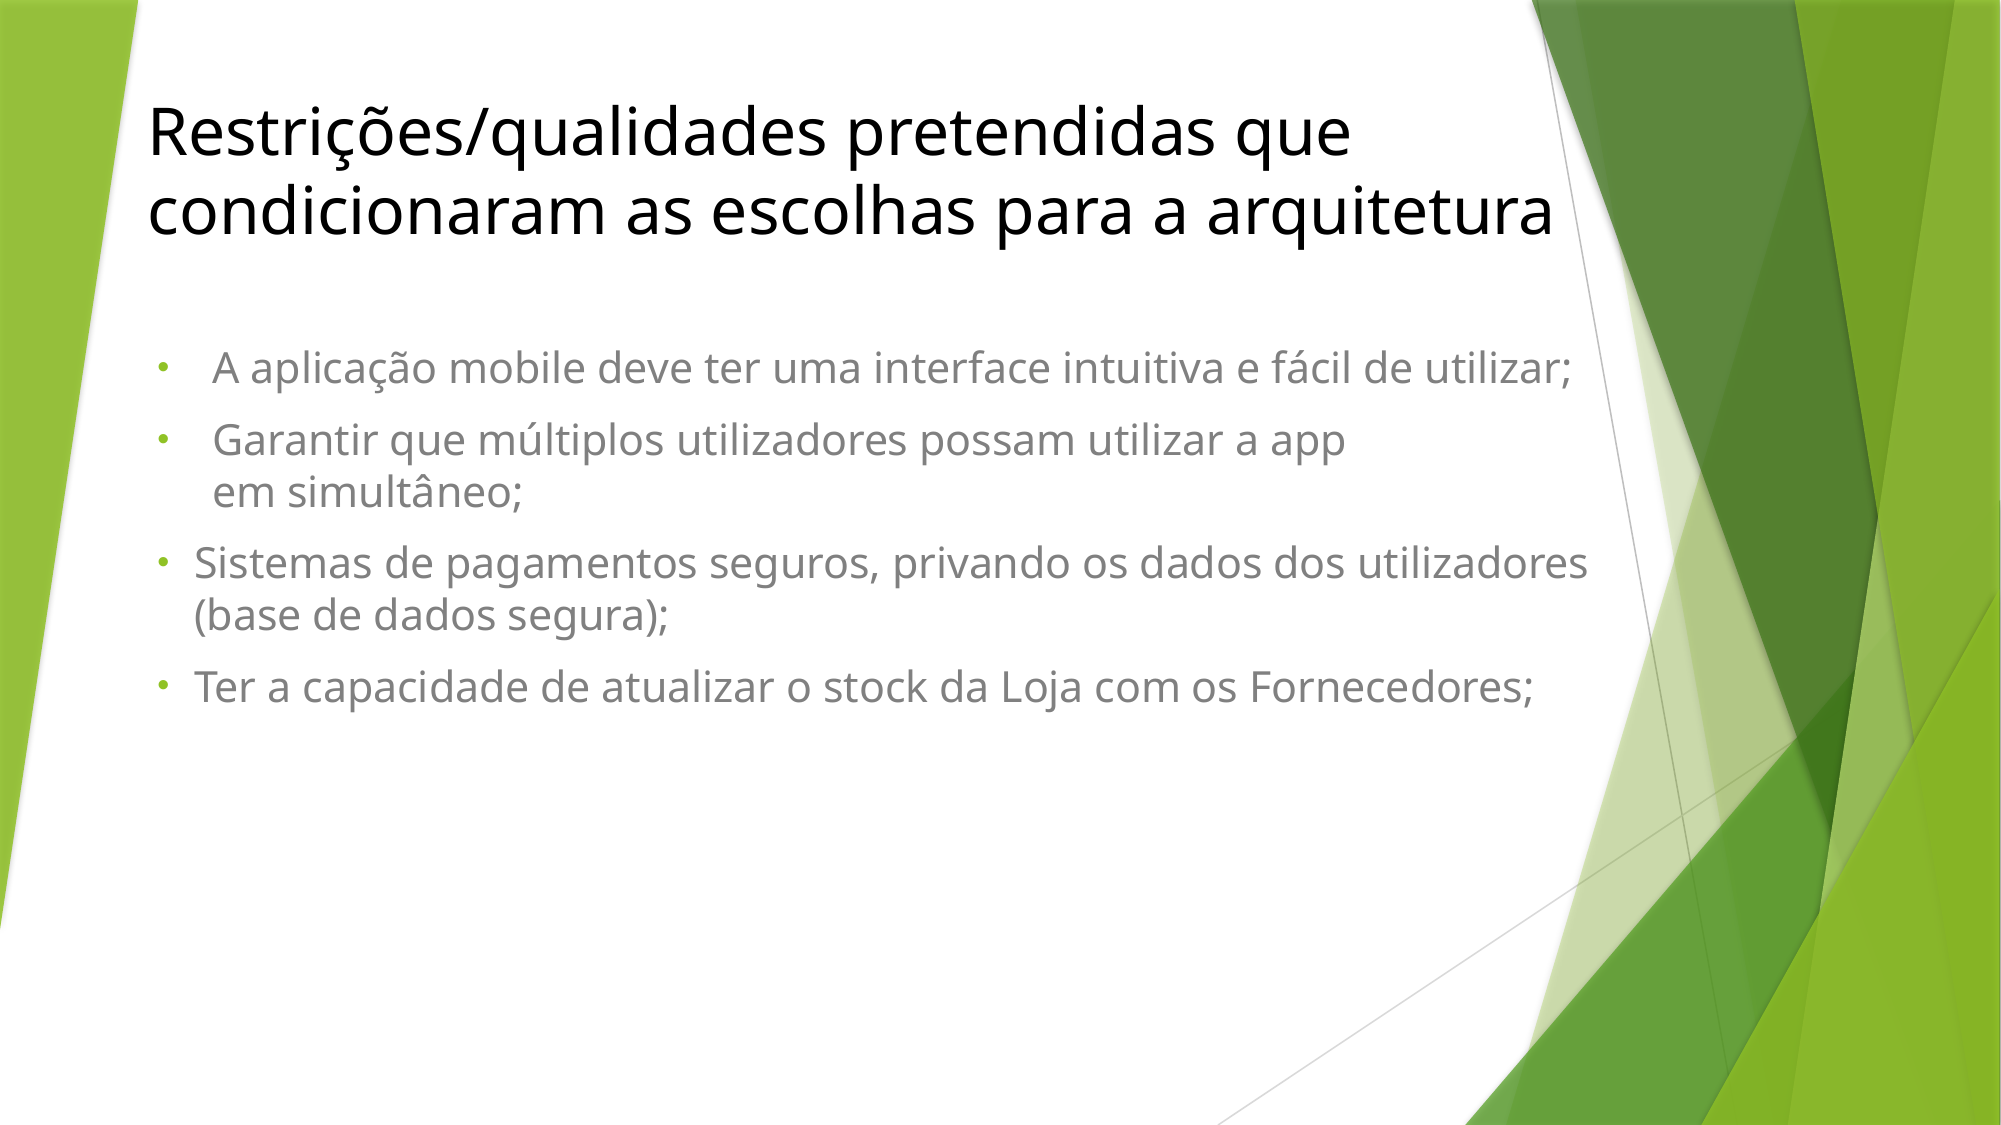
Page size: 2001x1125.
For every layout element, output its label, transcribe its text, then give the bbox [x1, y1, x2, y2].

title Restrições/qualidades pretendidas que condicionaram as escolhas para a arquitetura [132, 54, 1596, 282]
subtitle A aplicação mobile deve ter uma interface intuitiva e fácil de utilizar; Garantir que múltiplos utilizadores possam utilizar a app em simultâneo; Sistemas de pagamentos seguros, privando os dados dos utilizadores (base de dados segura); Ter a capacidade de atualizar o stock da Loja com os Fornecedores; [133, 333, 1619, 764]
